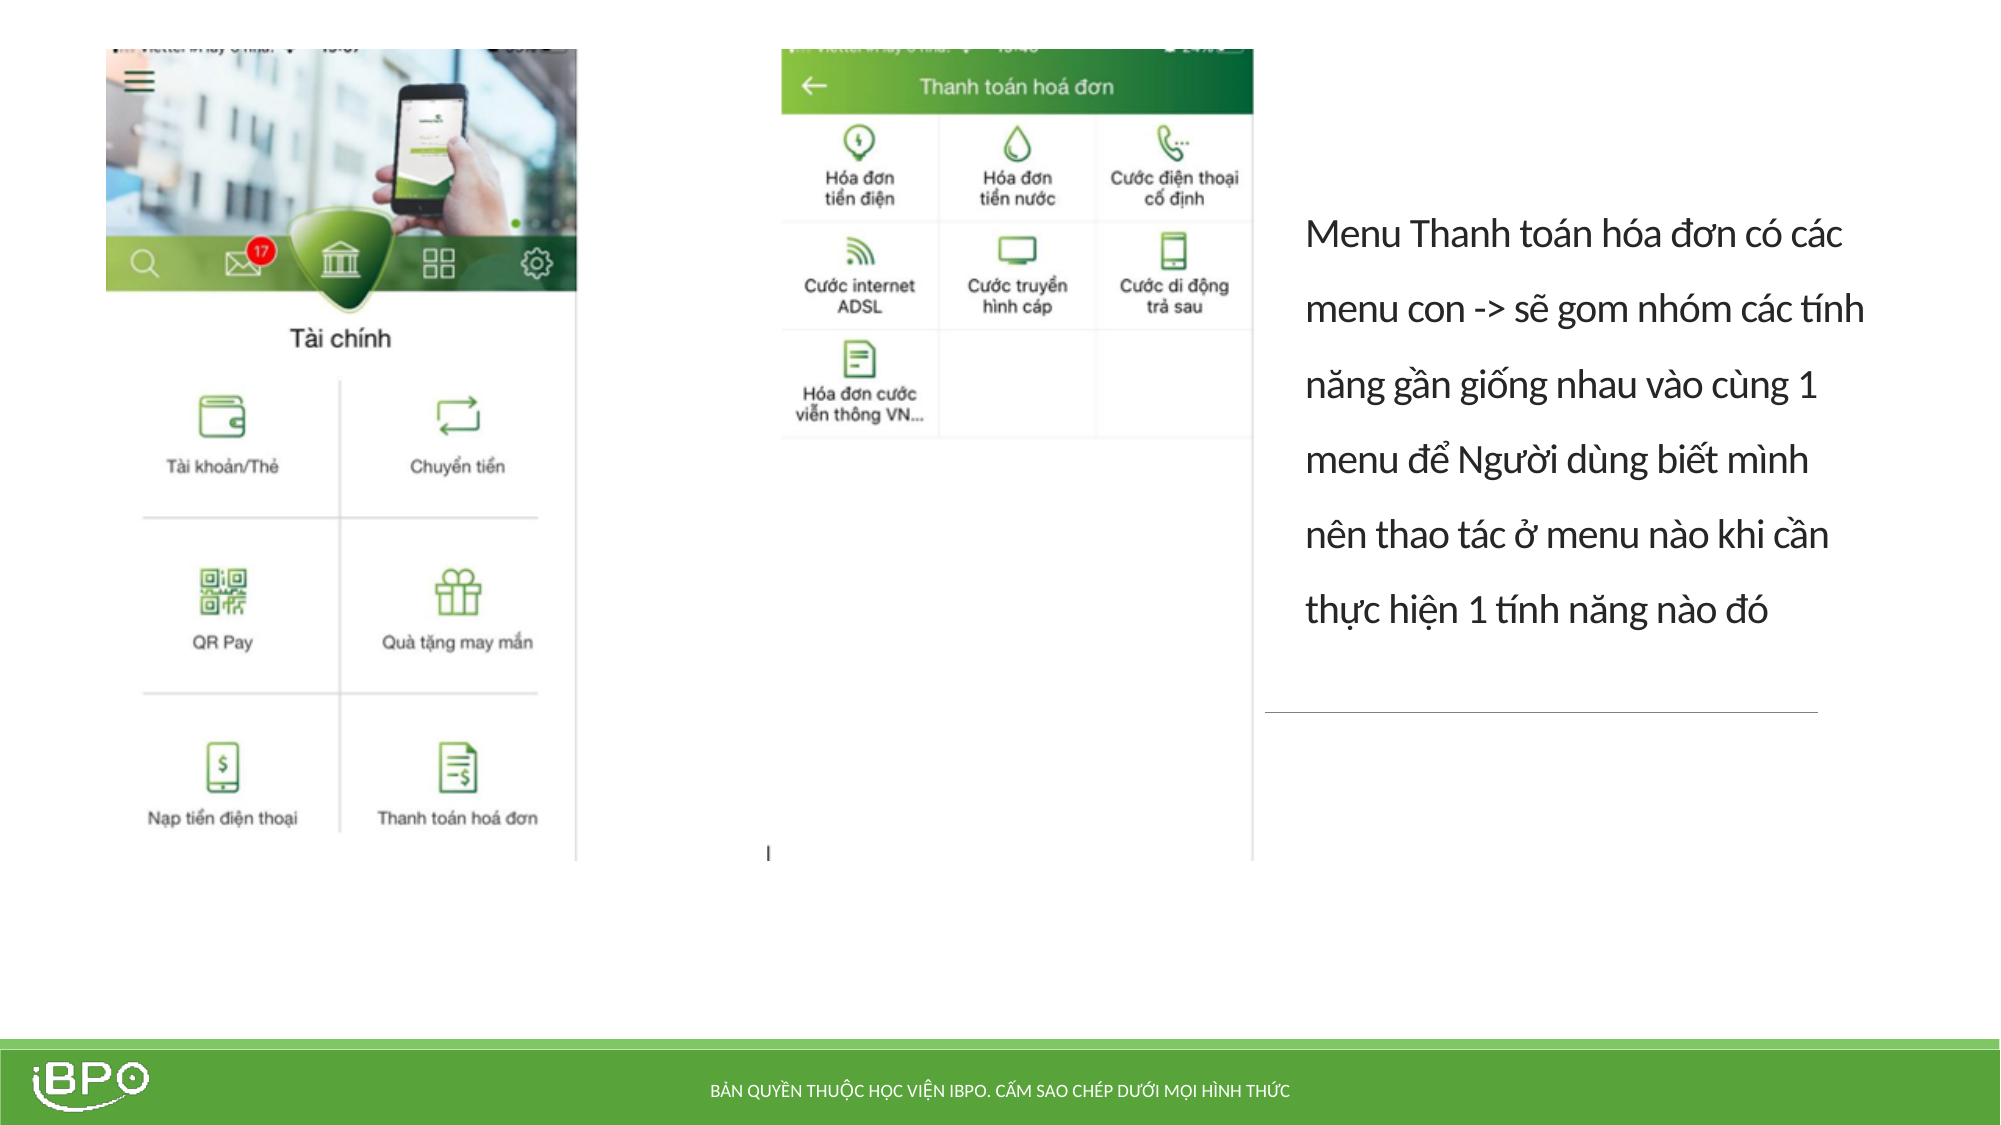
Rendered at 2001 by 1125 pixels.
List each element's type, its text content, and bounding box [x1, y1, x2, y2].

picture [13, 1048, 167, 1125]
picture [105, 48, 1265, 861]
title Menu Thanh toán hóa đơn có các menu con -> sẽ gom nhóm các tính năng gần giống nhau vào cùng 1 menu để Người dùng biết mình nên thao tác ở menu nào khi cần thực hiện 1 tính năng nào đó [1290, 104, 1894, 640]
footer Bản quyền thuộc Học viện iBPO. Cấm sao chép dưới mọi hình thức [604, 1059, 1396, 1120]
